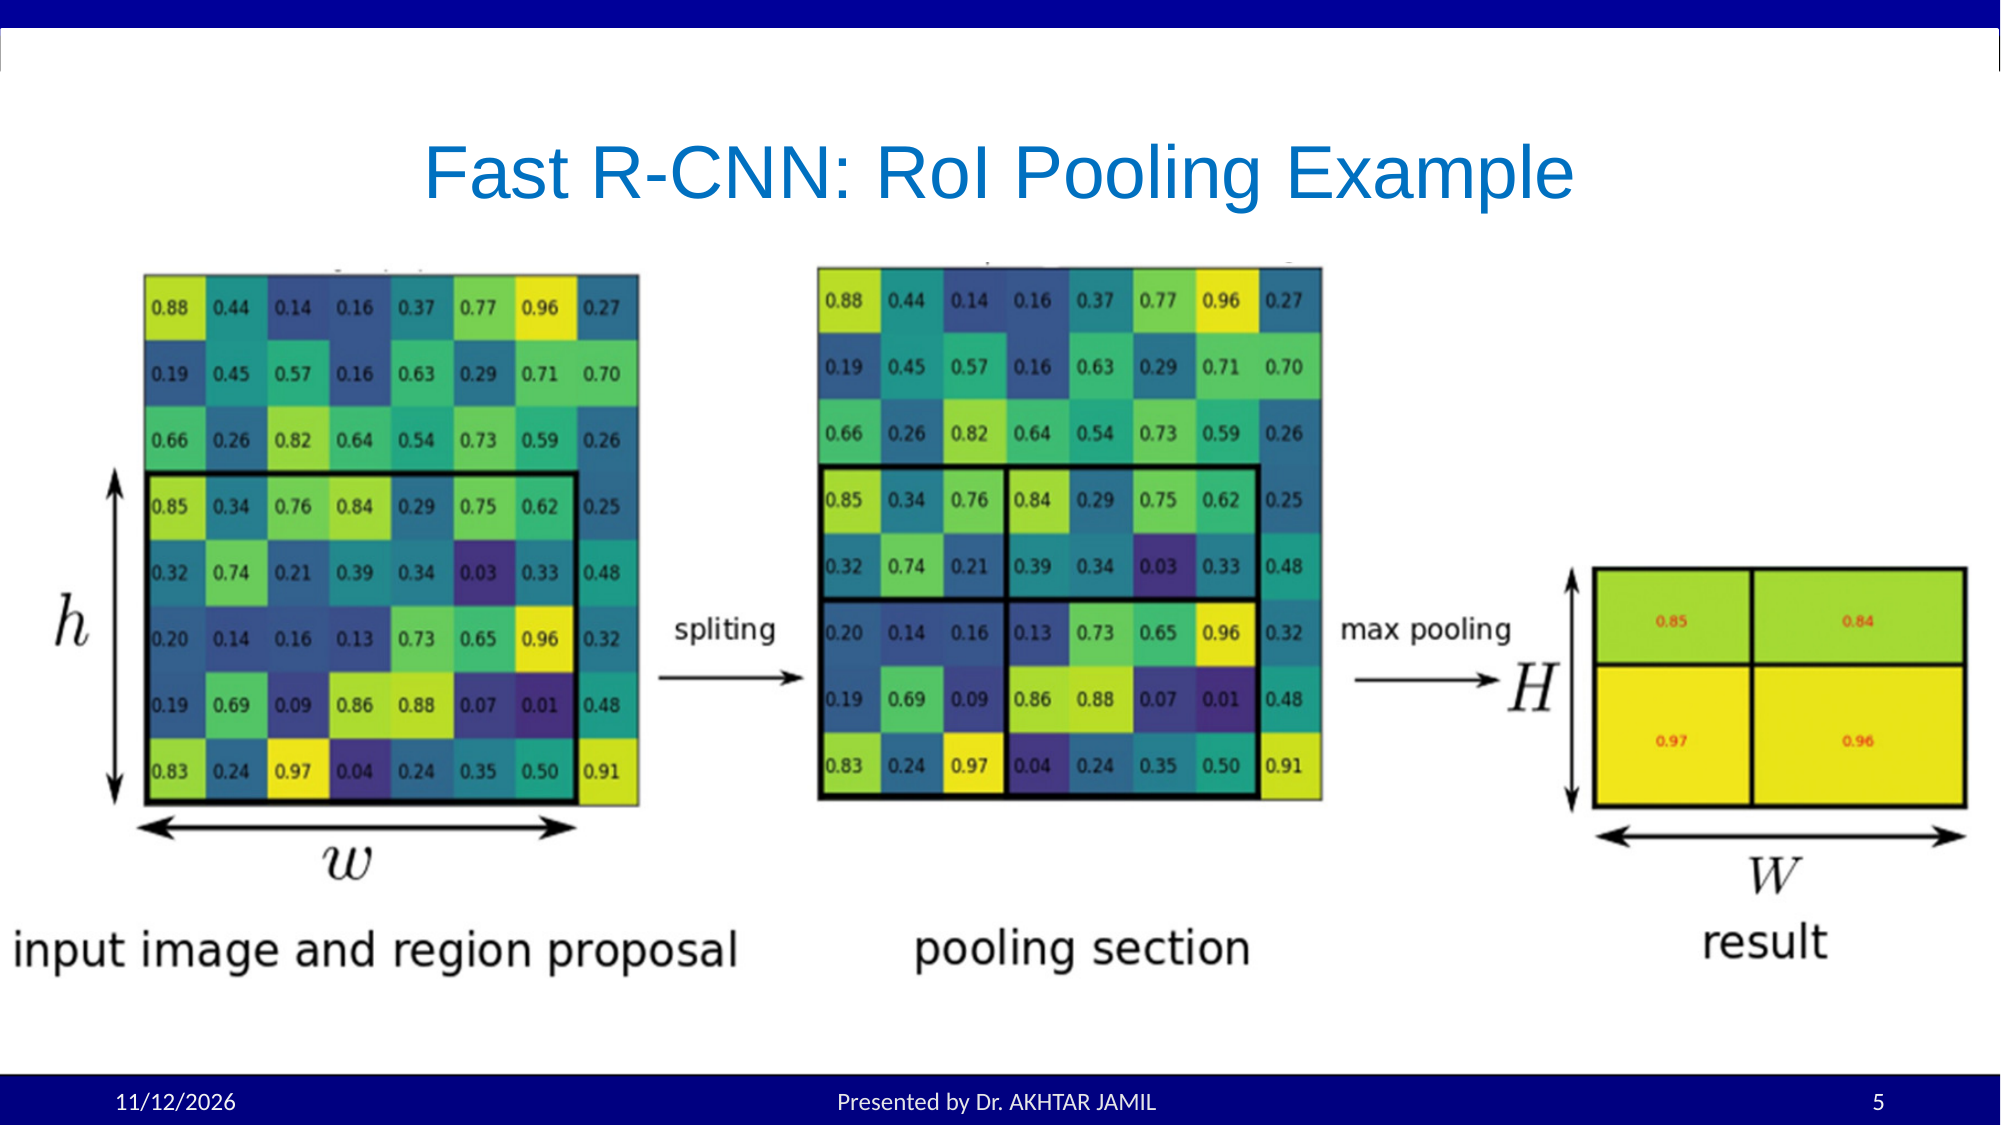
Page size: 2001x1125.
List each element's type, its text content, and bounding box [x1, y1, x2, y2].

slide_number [99, 1062, 567, 1125]
footer Presented by Dr. AKHTAR JAMIL [683, 1062, 1317, 1125]
title Fast R-CNN: RoI Pooling Example [99, 99, 1900, 238]
picture [0, 0, 2001, 1125]
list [12, 262, 1988, 1013]
slide_number 5 [1433, 1062, 1900, 1125]
